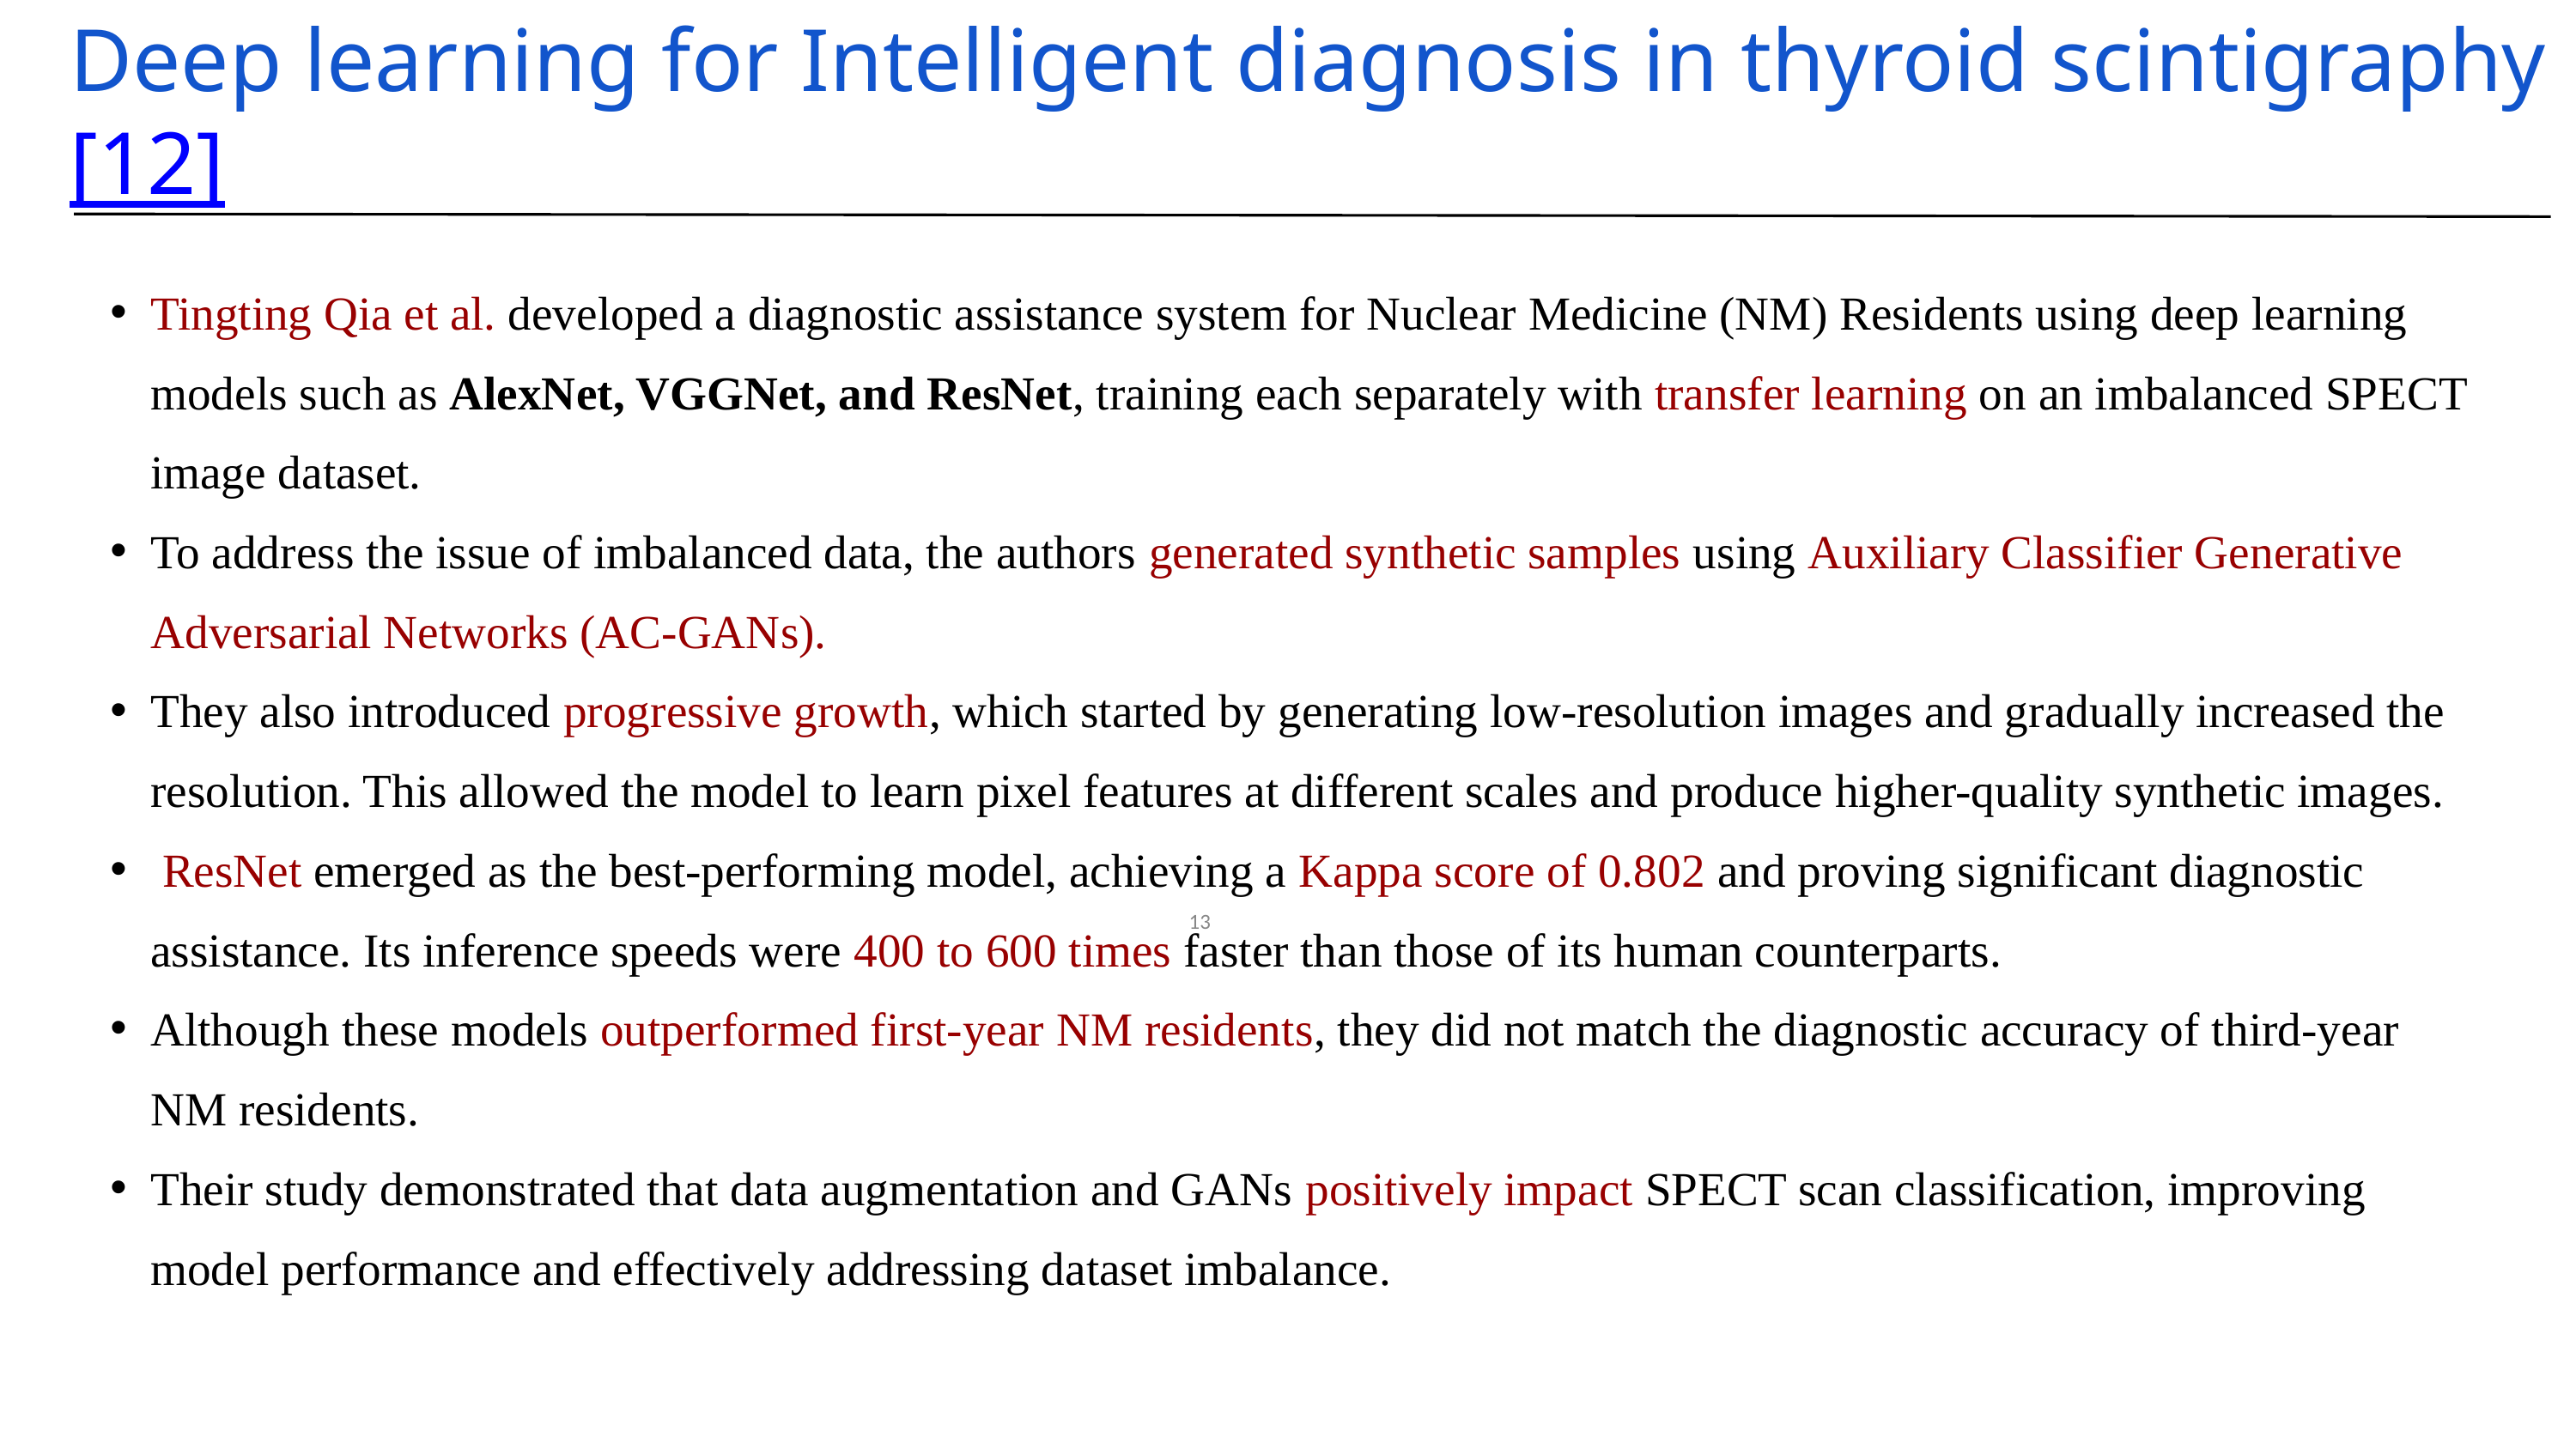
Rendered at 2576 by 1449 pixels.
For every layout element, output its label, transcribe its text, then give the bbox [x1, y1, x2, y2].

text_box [73, 213, 2551, 217]
slide_number ‹#› [922, 894, 1224, 947]
text_box Deep learning for Intelligent diagnosis in thyroid scintigraphy [12] [70, 5, 2549, 226]
text_box Tingting Qia et al. developed a diagnostic assistance system for Nuclear Medicine (NM) Residents using deep learning models such as AlexNet, VGGNet, and ResNet, training each separately with transfer learning on an imbalanced SPECT image dataset. To address the issue of imbalanced data, the authors generated synthetic samples using Auxiliary Classifier Generative Adversarial Networks (AC-GANs). They also introduced progressive growth, which started by generating low-resolution images and gradually increased the resolution. This allowed the model to learn pixel features at different scales and produce higher-quality synthetic images. ResNet emerged as the best-performing model, achieving a Kappa score of 0.802 and proving significant diagnostic assistance. Its inference speeds were 400 to 600 times faster than those of its human counterparts. Although these models outperformed first-year NM residents, they did not match the diagnostic accuracy of third-year NM residents. Their study demonstrated that data augmentation and GANs positively impact SPECT scan classification, improving model performance and effectively addressing dataset imbalance. [70, 259, 2479, 1294]
